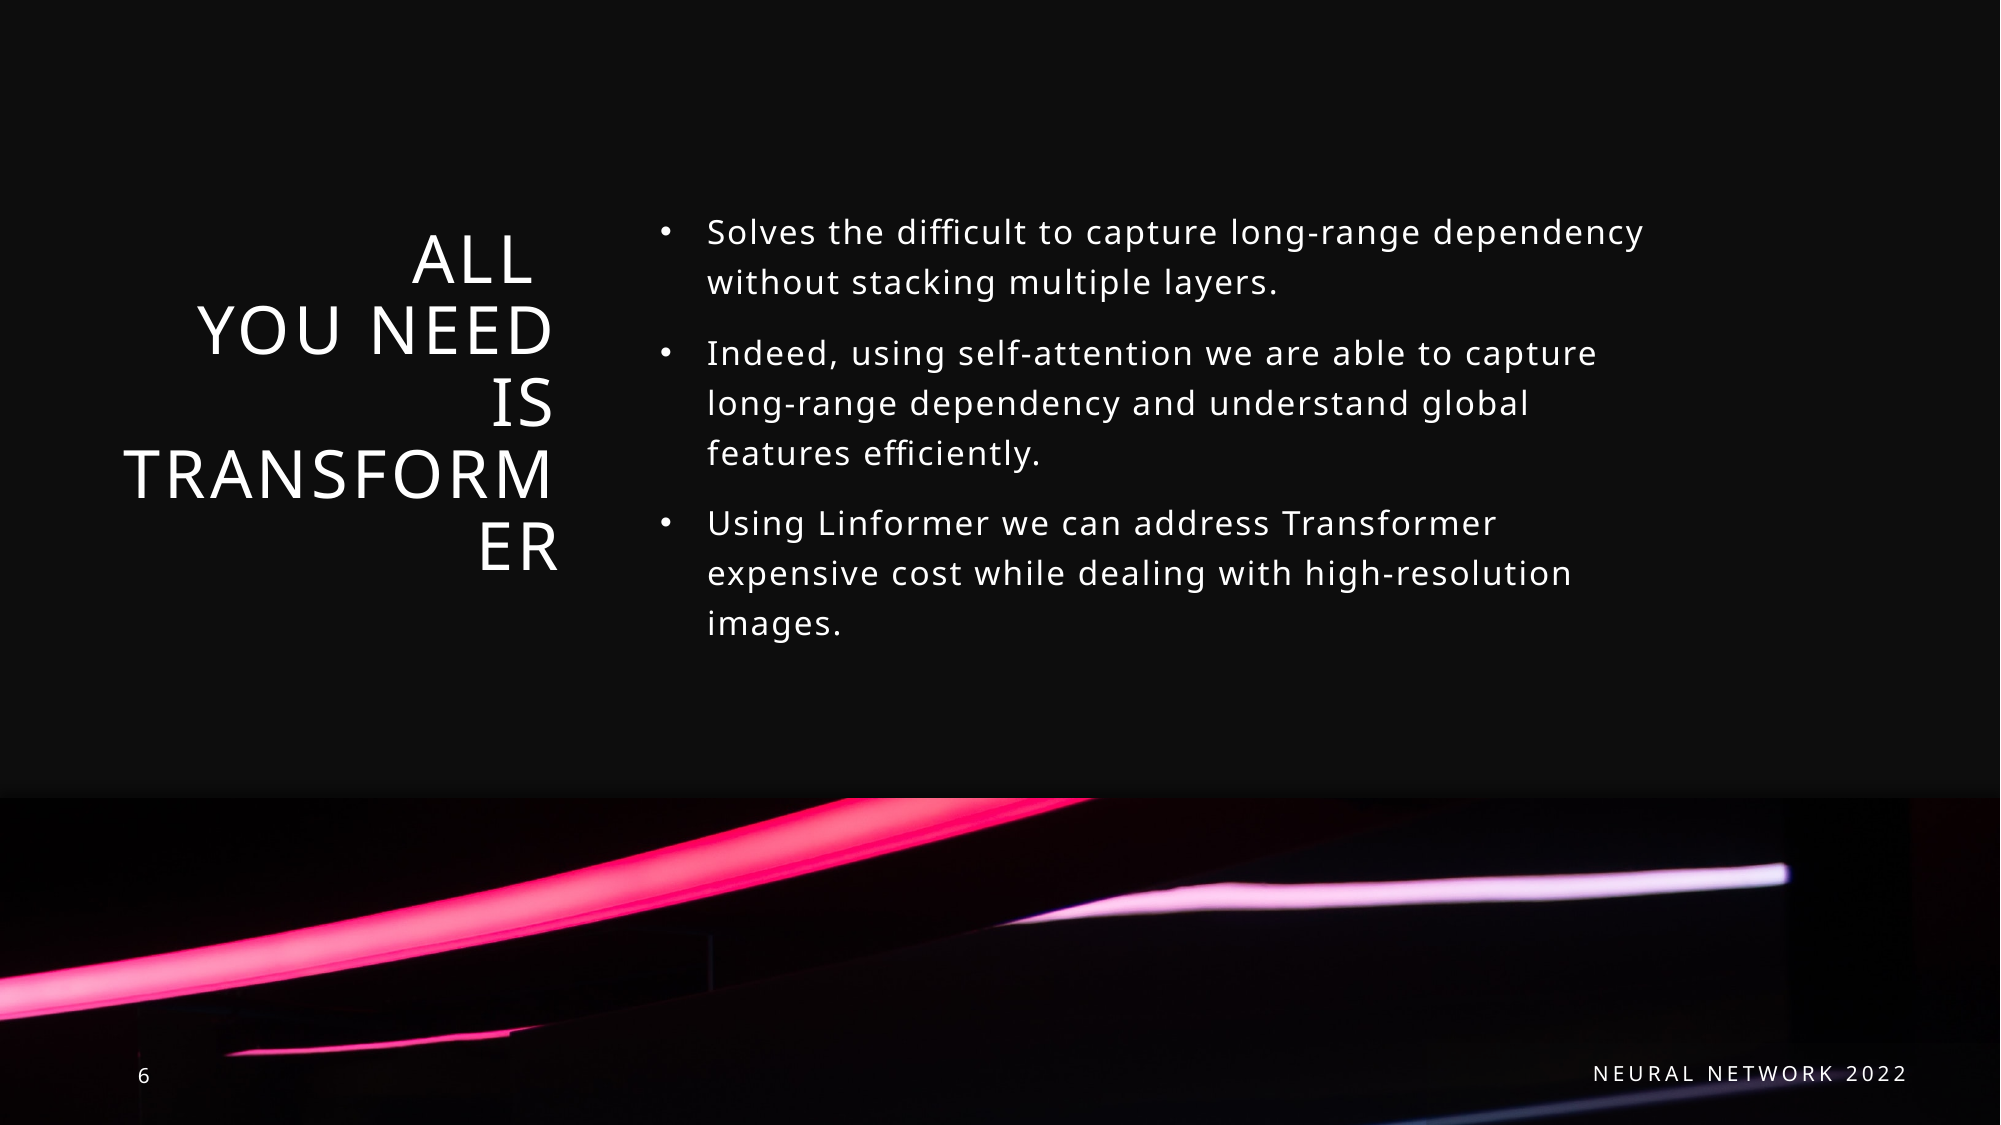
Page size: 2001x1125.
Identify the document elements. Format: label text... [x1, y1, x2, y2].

title ALL you need is TRANSFORMER [98, 282, 574, 528]
picture [0, 798, 2000, 1125]
list Solves the difficult to capture long-range dependency without stacking multiple layers. Indeed, using self-attention we are able to capture long-range dependency and understand global features efficiently. Using Linformer we can address Transformer expensive cost while dealing with high-resolution images. [645, 180, 1694, 664]
